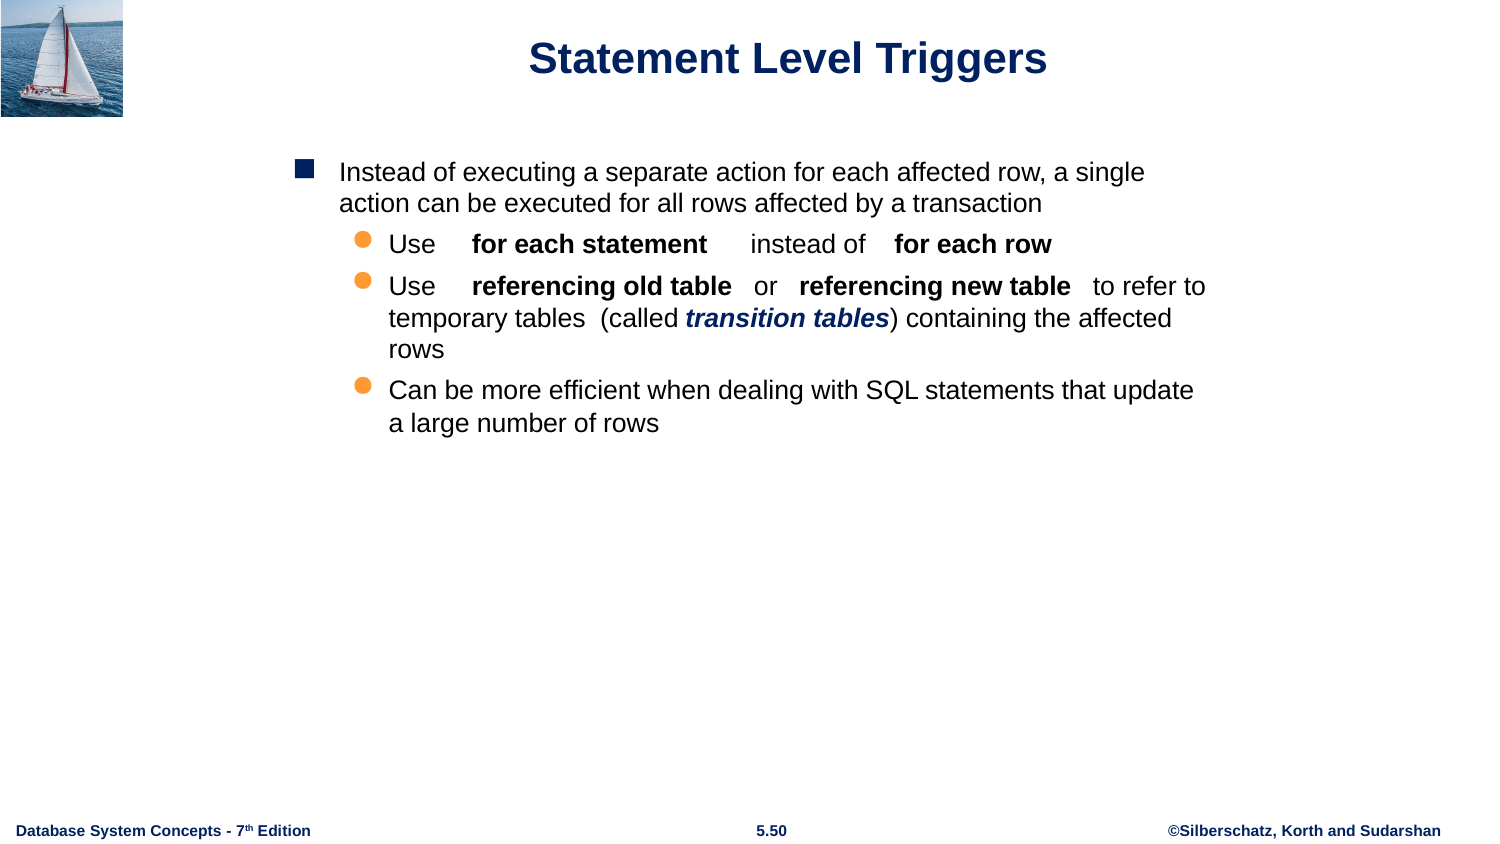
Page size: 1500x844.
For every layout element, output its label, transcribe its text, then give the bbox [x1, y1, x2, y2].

title Statement Level Triggers [125, 14, 1452, 90]
picture [0, 0, 123, 117]
list Instead of executing a separate action for each affected row, a single action can be executed for all rows affected by a transaction Use for each statement instead of for each row Use referencing old table or referencing new table to refer to temporary tables (called transition tables) containing the affected rows Can be more efficient when dealing with SQL statements that update a large number of rows [282, 146, 1229, 751]
